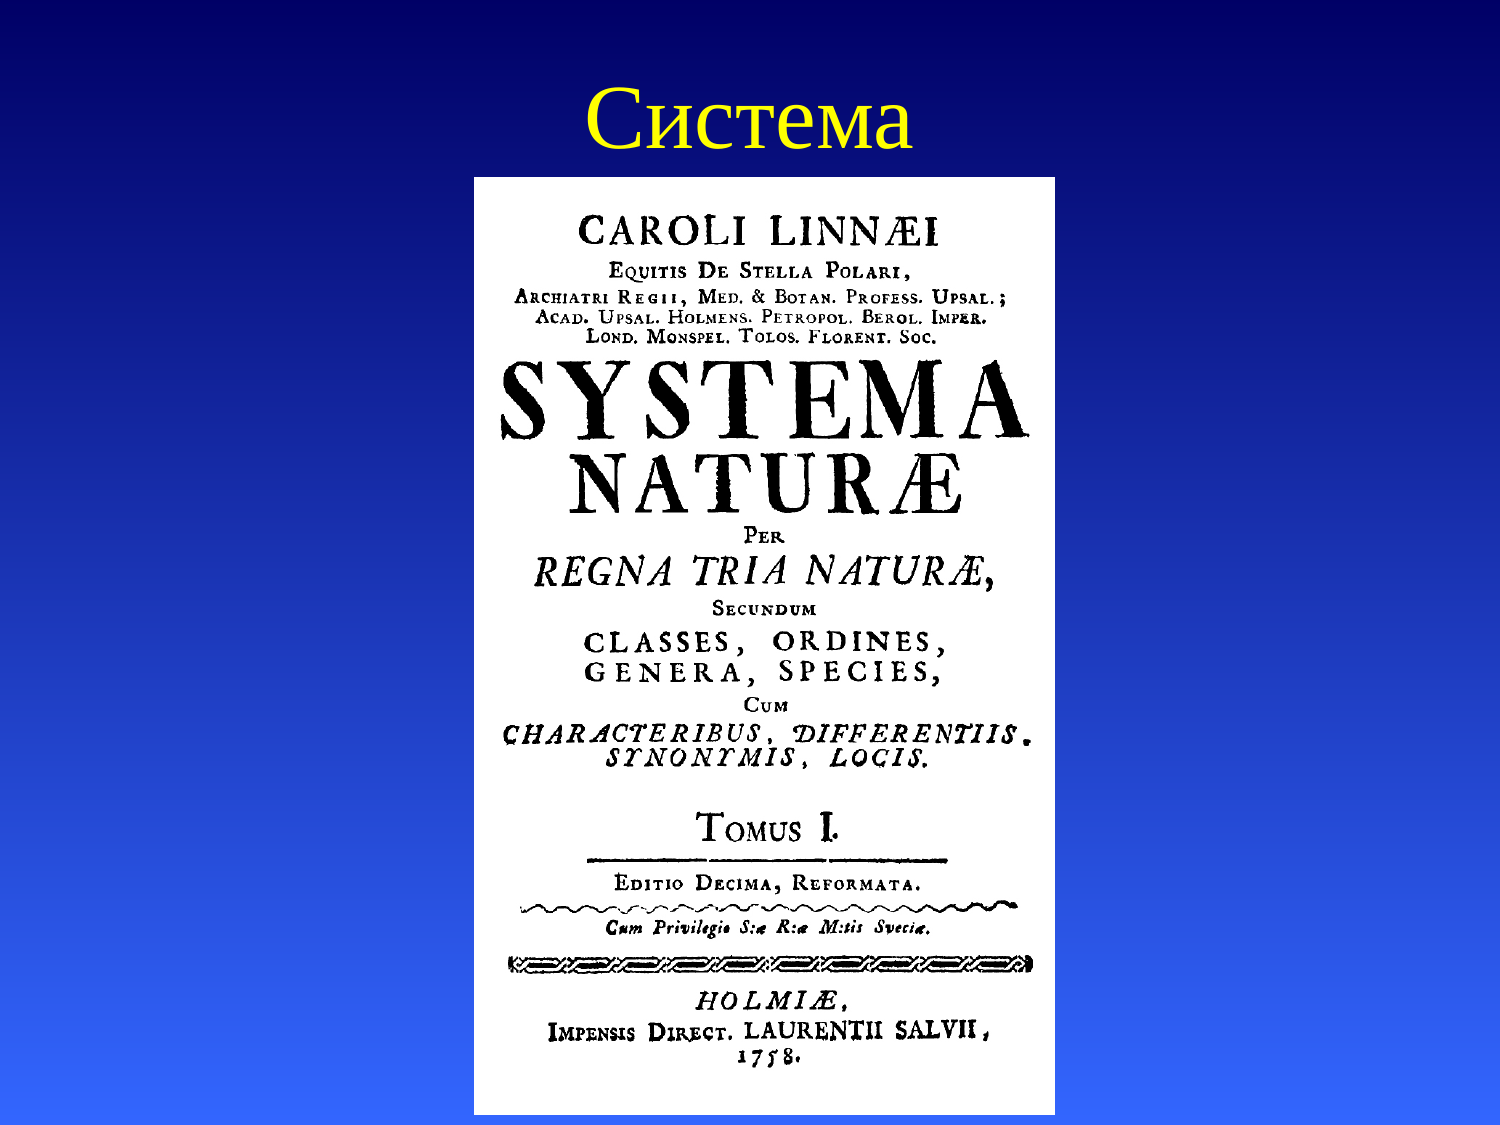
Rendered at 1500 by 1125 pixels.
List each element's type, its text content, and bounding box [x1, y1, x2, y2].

title Система [112, 17, 1388, 206]
picture [474, 177, 1055, 1115]
